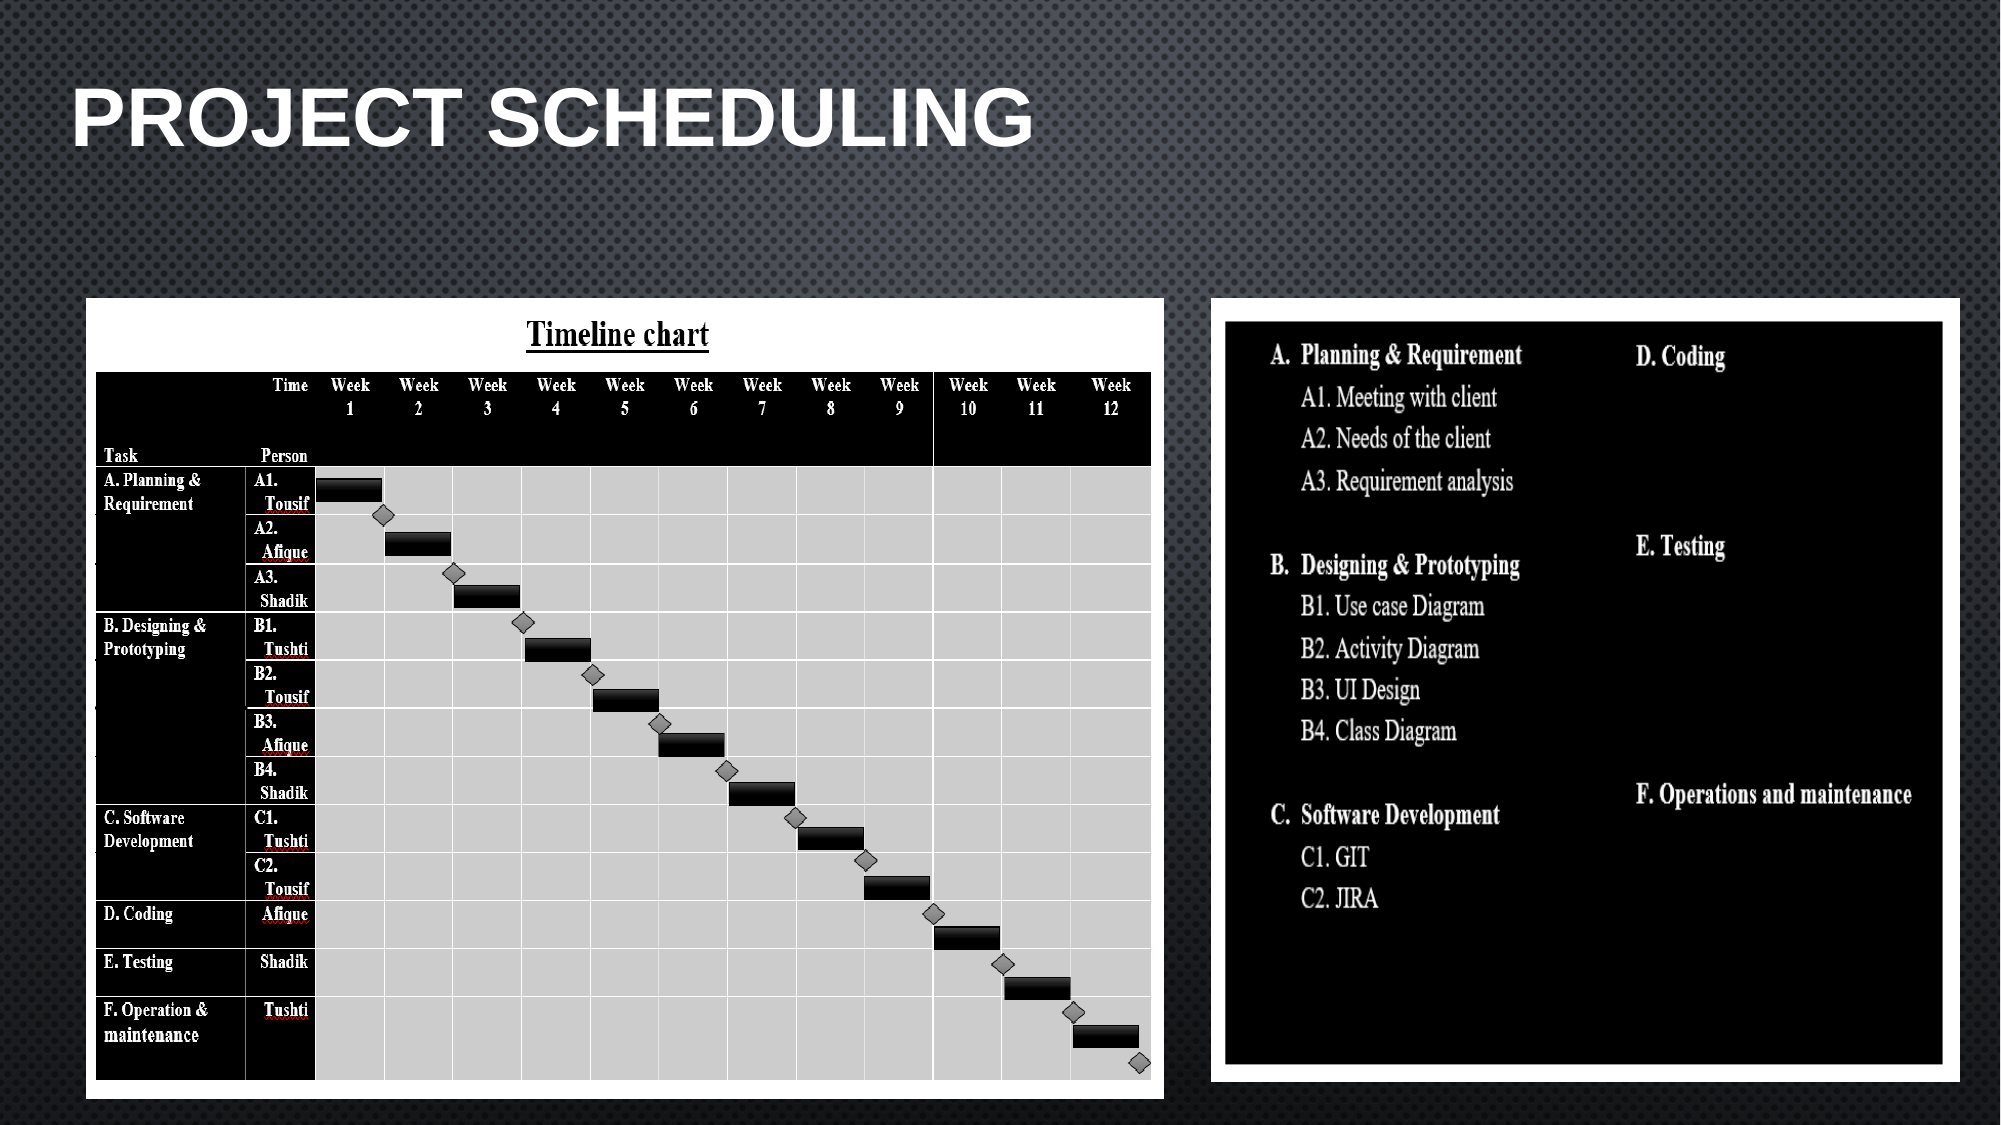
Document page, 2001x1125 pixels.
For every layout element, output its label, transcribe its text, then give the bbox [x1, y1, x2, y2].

picture [1211, 298, 1961, 1082]
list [86, 298, 1164, 1099]
title PROJECT SCHEDULING [55, 13, 1681, 213]
